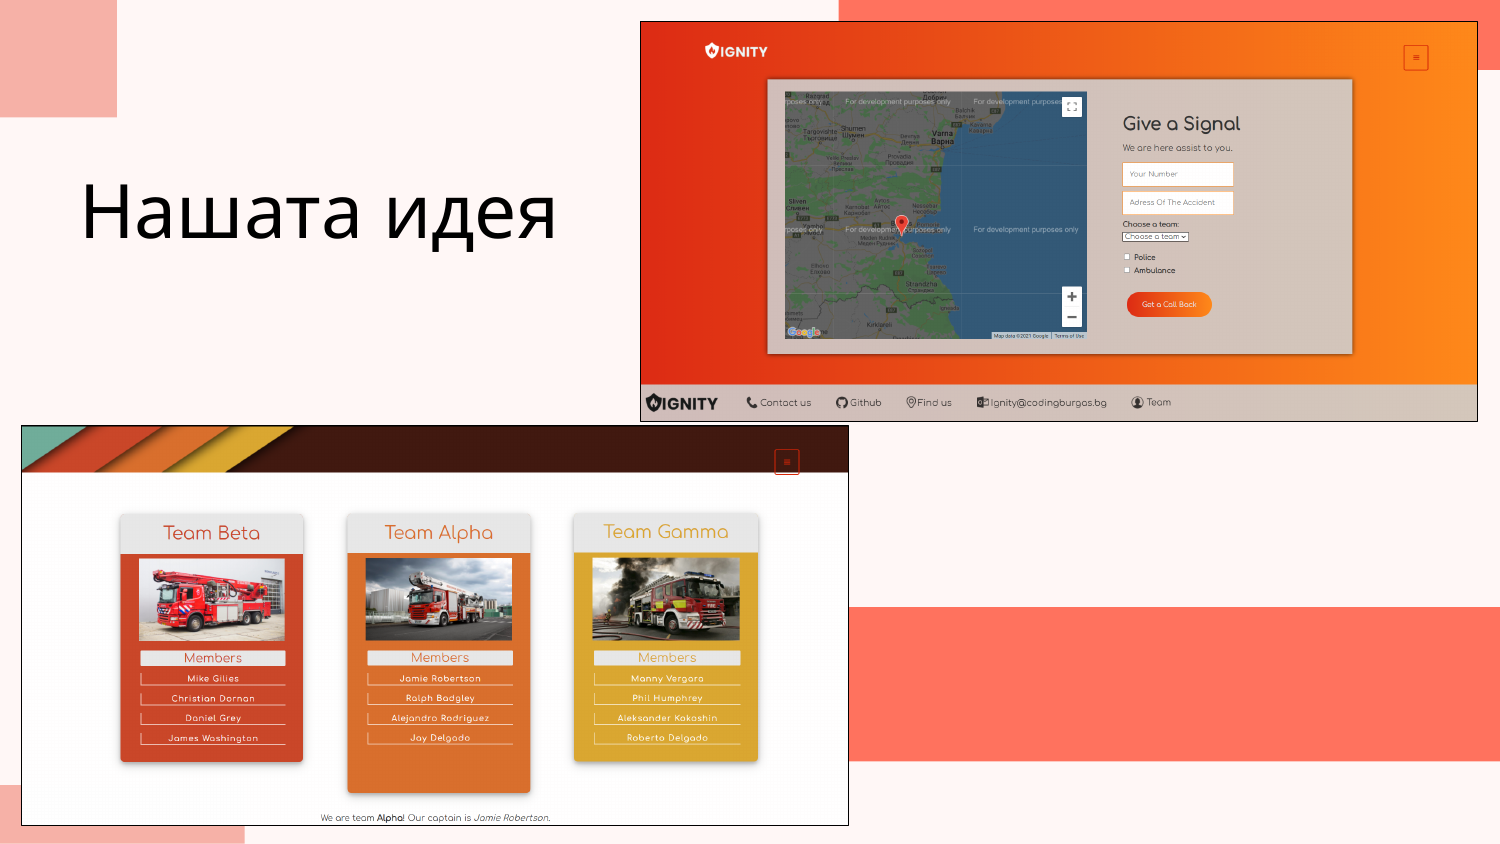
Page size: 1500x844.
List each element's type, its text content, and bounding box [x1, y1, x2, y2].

title Нашата идея [0, 116, 635, 271]
picture [640, 22, 1478, 421]
picture [21, 425, 849, 825]
